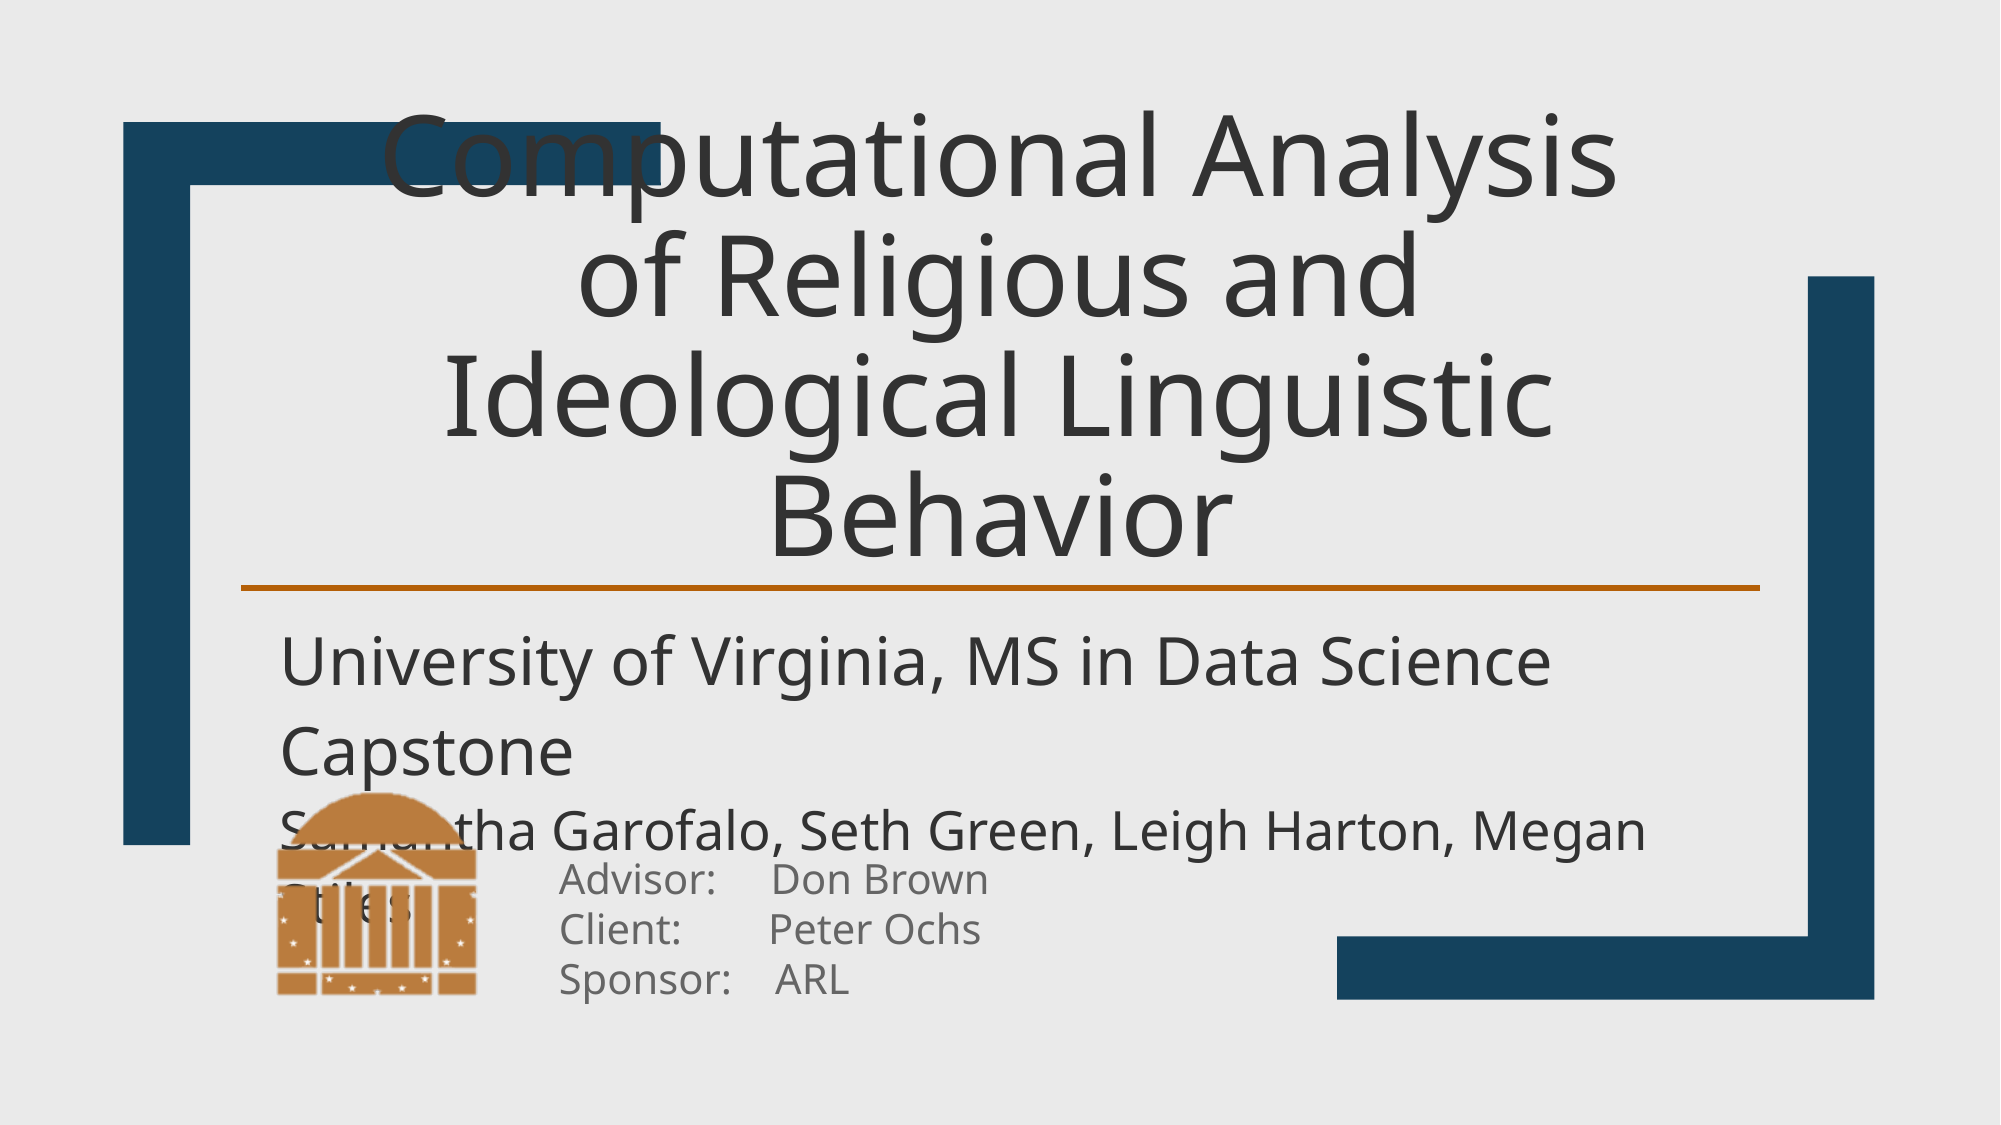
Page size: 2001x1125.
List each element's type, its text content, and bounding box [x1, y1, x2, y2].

title Computational Analysis of Religious and Ideological Linguistic Behavior [314, 244, 1686, 585]
text_box Advisor: Don Brown Client: Peter Ochs Sponsor: ARL [543, 845, 1405, 1010]
picture [264, 792, 491, 1012]
subtitle University of Virginia, MS in Data Science Capstone Samantha Garofalo, Seth Green, Leigh Harton, Megan Stiles [264, 602, 1798, 889]
